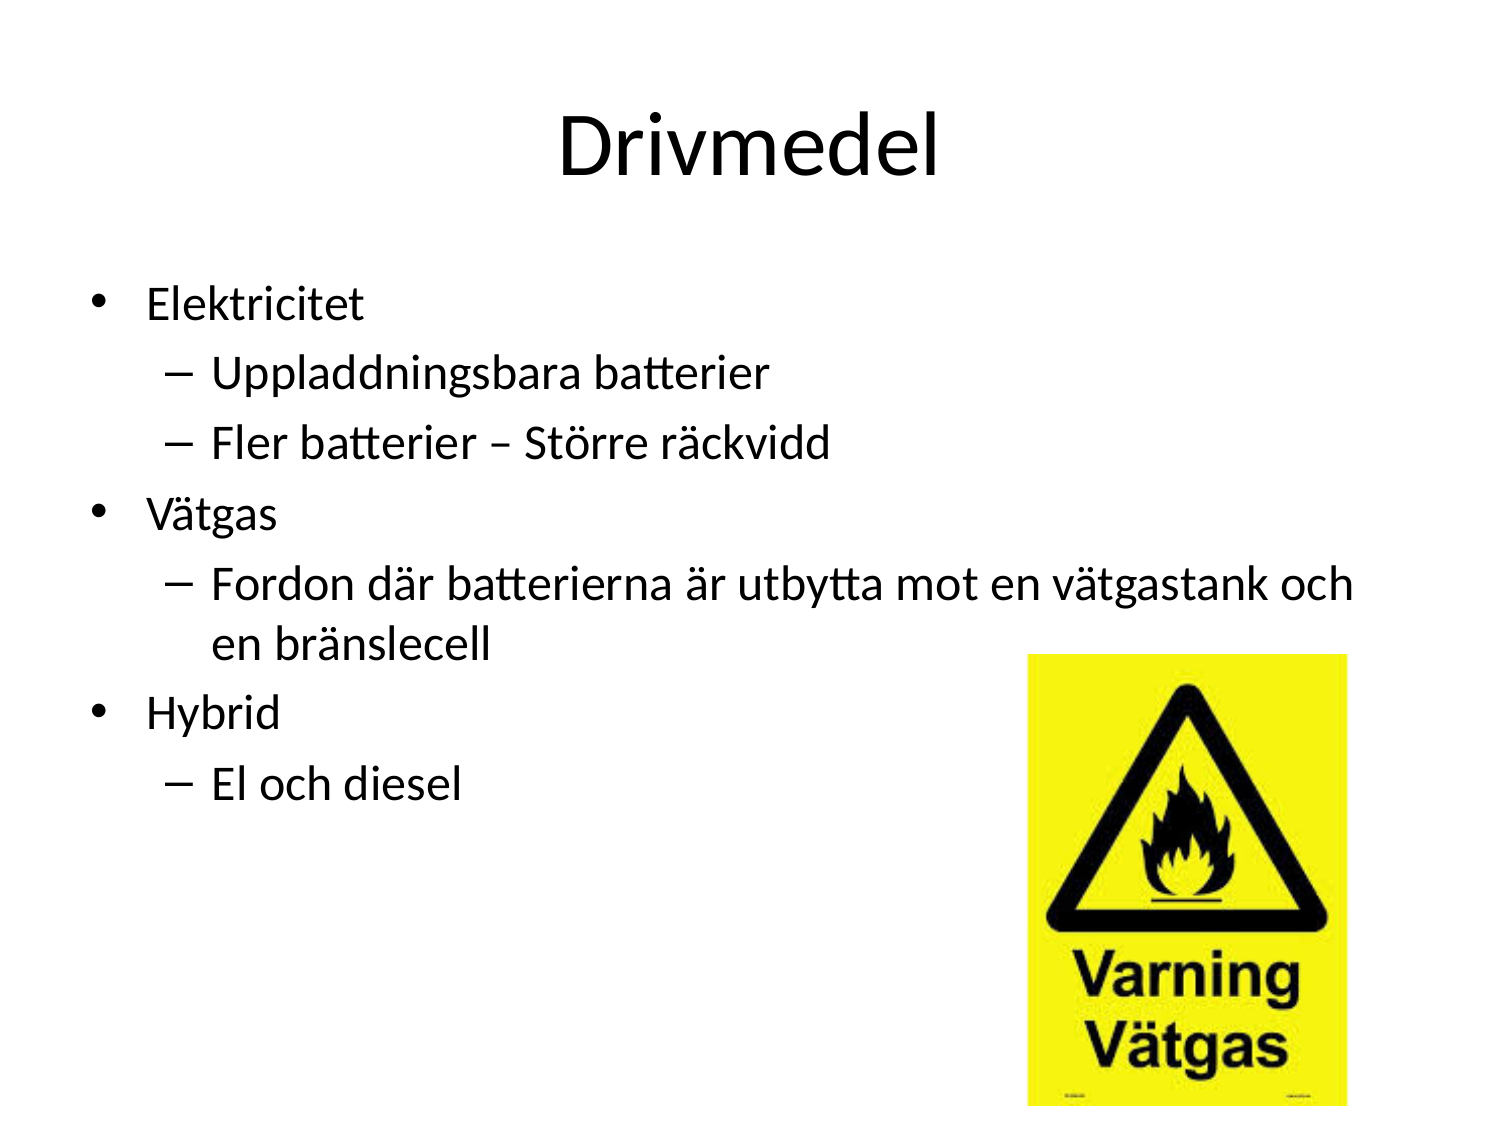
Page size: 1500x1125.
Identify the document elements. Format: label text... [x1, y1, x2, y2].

list Elektricitet Uppladdningsbara batterier Fler batterier – Större räckvidd Vätgas Fordon där batterierna är utbytta mot en vätgastank och en bränslecell Hybrid El och diesel [75, 262, 1425, 1005]
title Drivmedel [75, 45, 1425, 233]
picture [962, 654, 1414, 1107]
